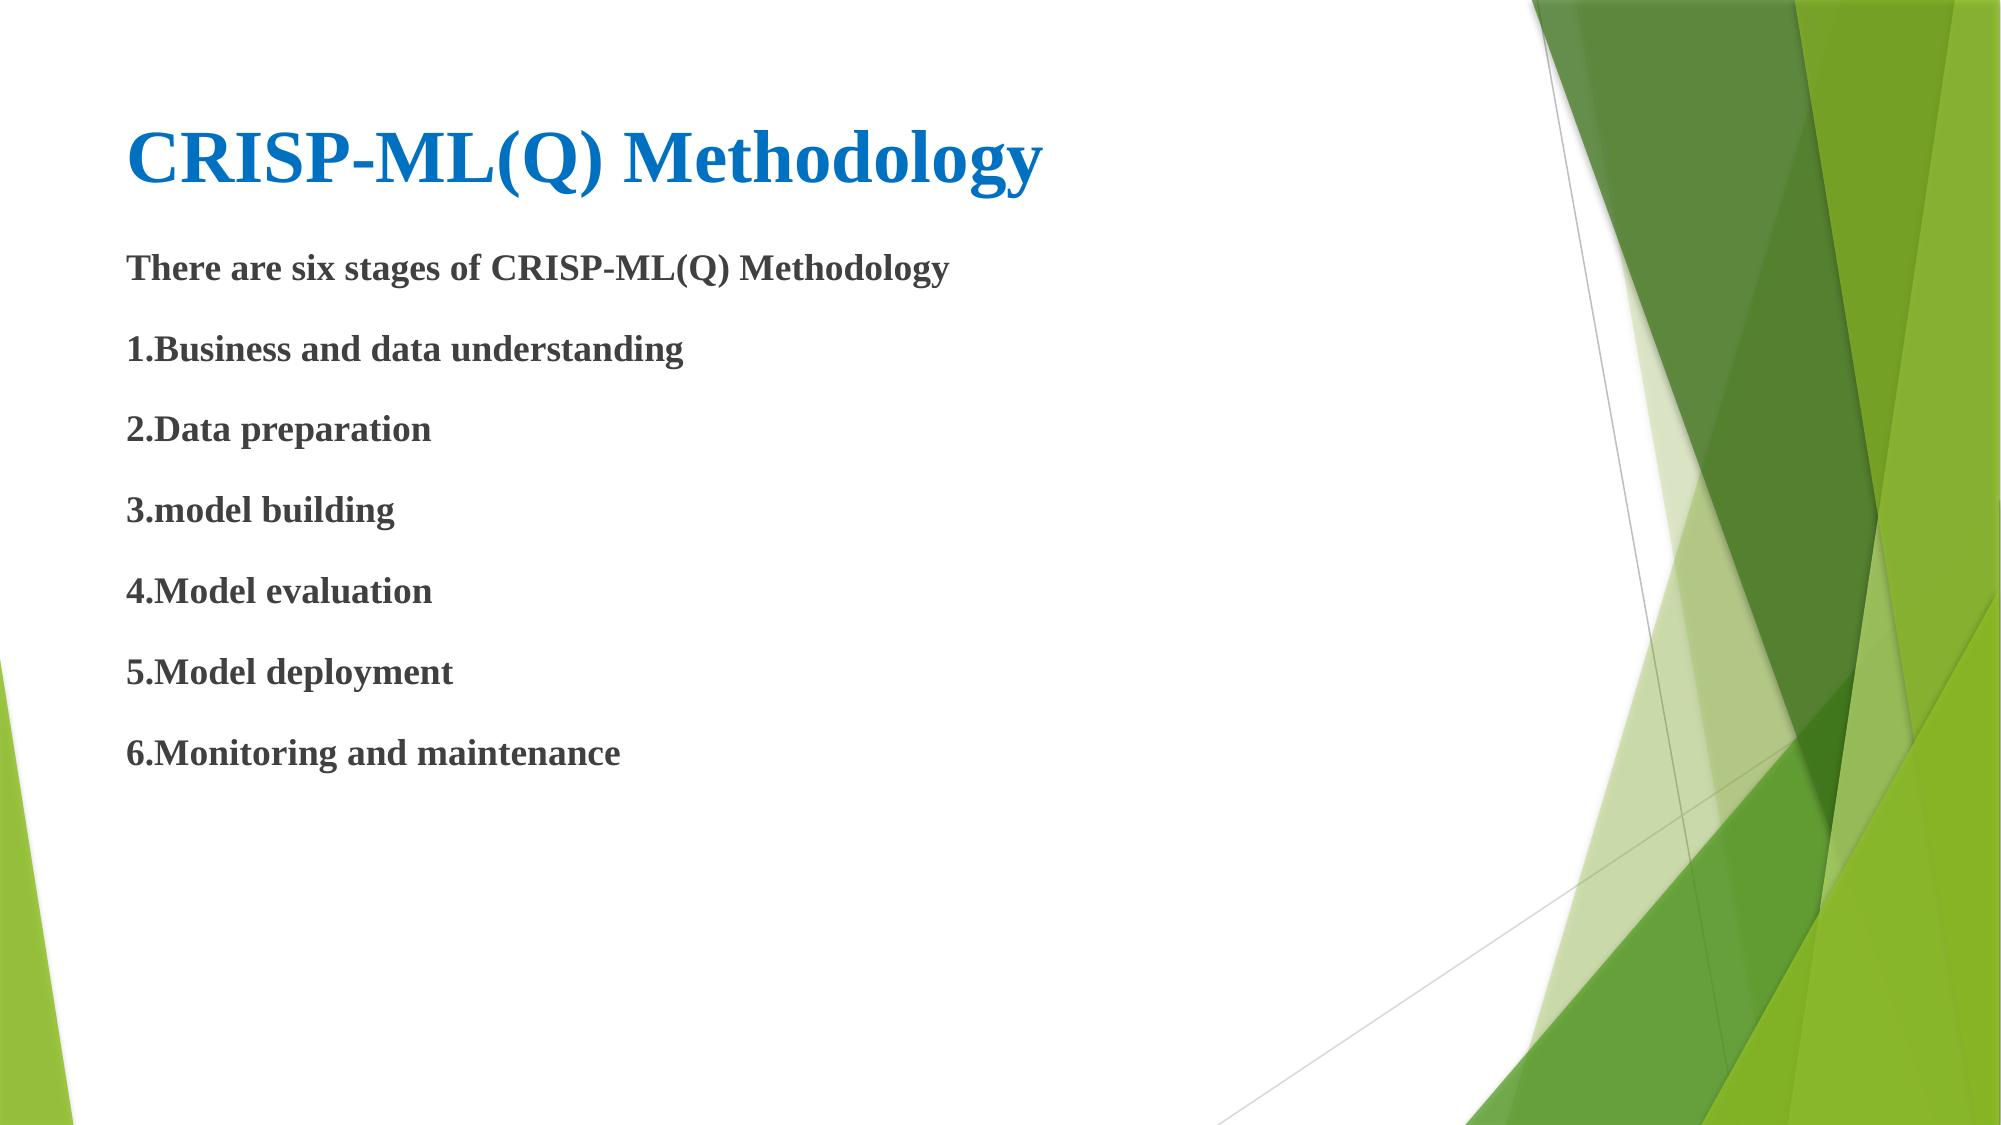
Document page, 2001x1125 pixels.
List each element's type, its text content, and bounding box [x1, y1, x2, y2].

list There are six stages of CRISP-ML(Q) Methodology 1.Business and data understanding 2.Data preparation 3.model building 4.Model evaluation 5.Model deployment 6.Monitoring and maintenance [111, 240, 1522, 991]
title CRISP-ML(Q) Methodology [111, 99, 1522, 240]
